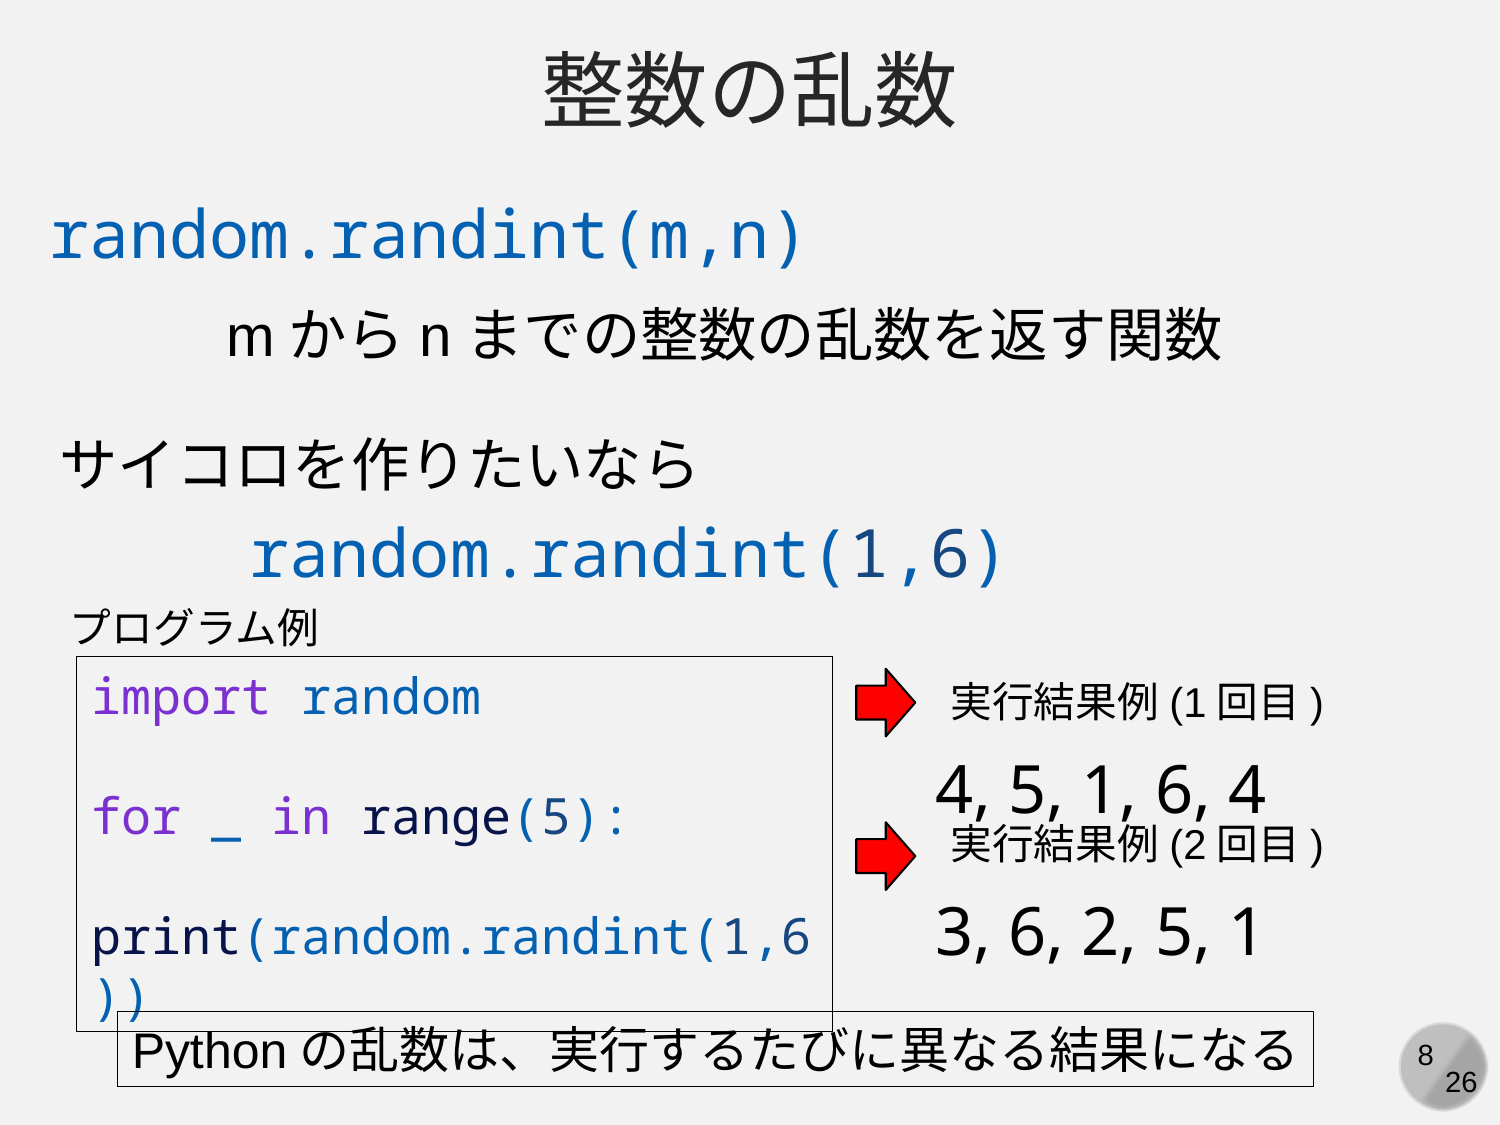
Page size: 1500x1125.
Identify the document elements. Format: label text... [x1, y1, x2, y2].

text_box 3, 6, 2, 5, 1 [920, 881, 1282, 977]
text_box [855, 821, 917, 891]
text_box 4, 5, 1, 6, 4 [920, 739, 1282, 835]
text_box 実行結果例(2回目) [935, 810, 1339, 876]
text_box [855, 667, 917, 738]
text_box 実行結果例(1回目) [935, 668, 1339, 734]
text_box Pythonの乱数は、実行するたびに異なる結果になる [117, 1011, 1314, 1087]
text_box random.randint(m,n) [34, 184, 825, 280]
text_box プログラム例 [54, 594, 334, 659]
text_box mからnまでの整数の乱数を返す関数 [211, 290, 1238, 376]
text_box random.randint(1,6) [235, 503, 1025, 599]
text_box サイコロを作りたいなら [45, 420, 716, 506]
list 整数の乱数 [0, 31, 1500, 155]
text_box import random for _ in range(5): print(random.randint(1,6)) [76, 656, 833, 1032]
